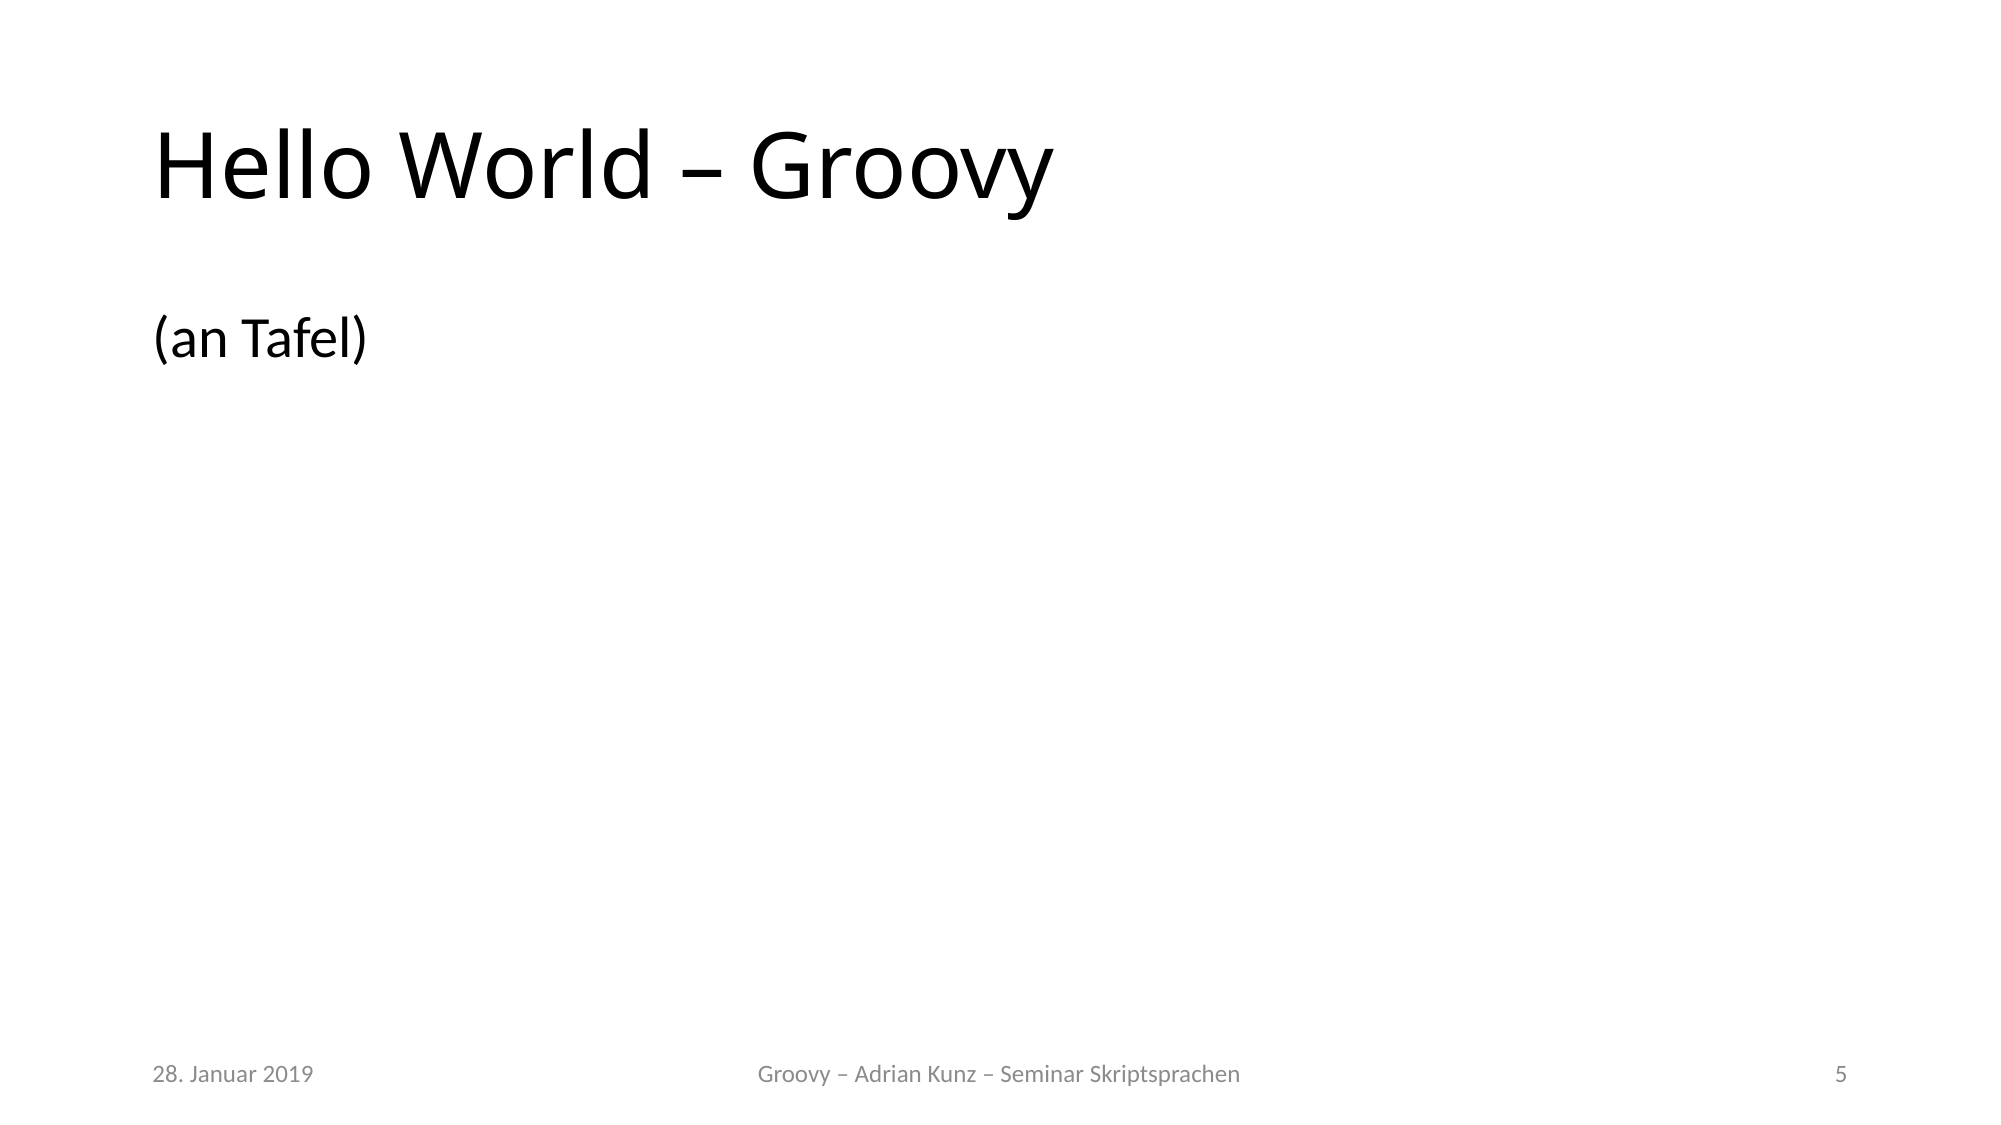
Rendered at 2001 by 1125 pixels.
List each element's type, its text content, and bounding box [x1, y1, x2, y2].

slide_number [137, 1042, 588, 1103]
title Hello World – Groovy [137, 59, 1863, 278]
list (an Tafel) [137, 299, 1863, 1014]
slide_number 5 [1412, 1042, 1863, 1103]
footer Groovy – Adrian Kunz – Seminar Skriptsprachen [662, 1042, 1338, 1103]
